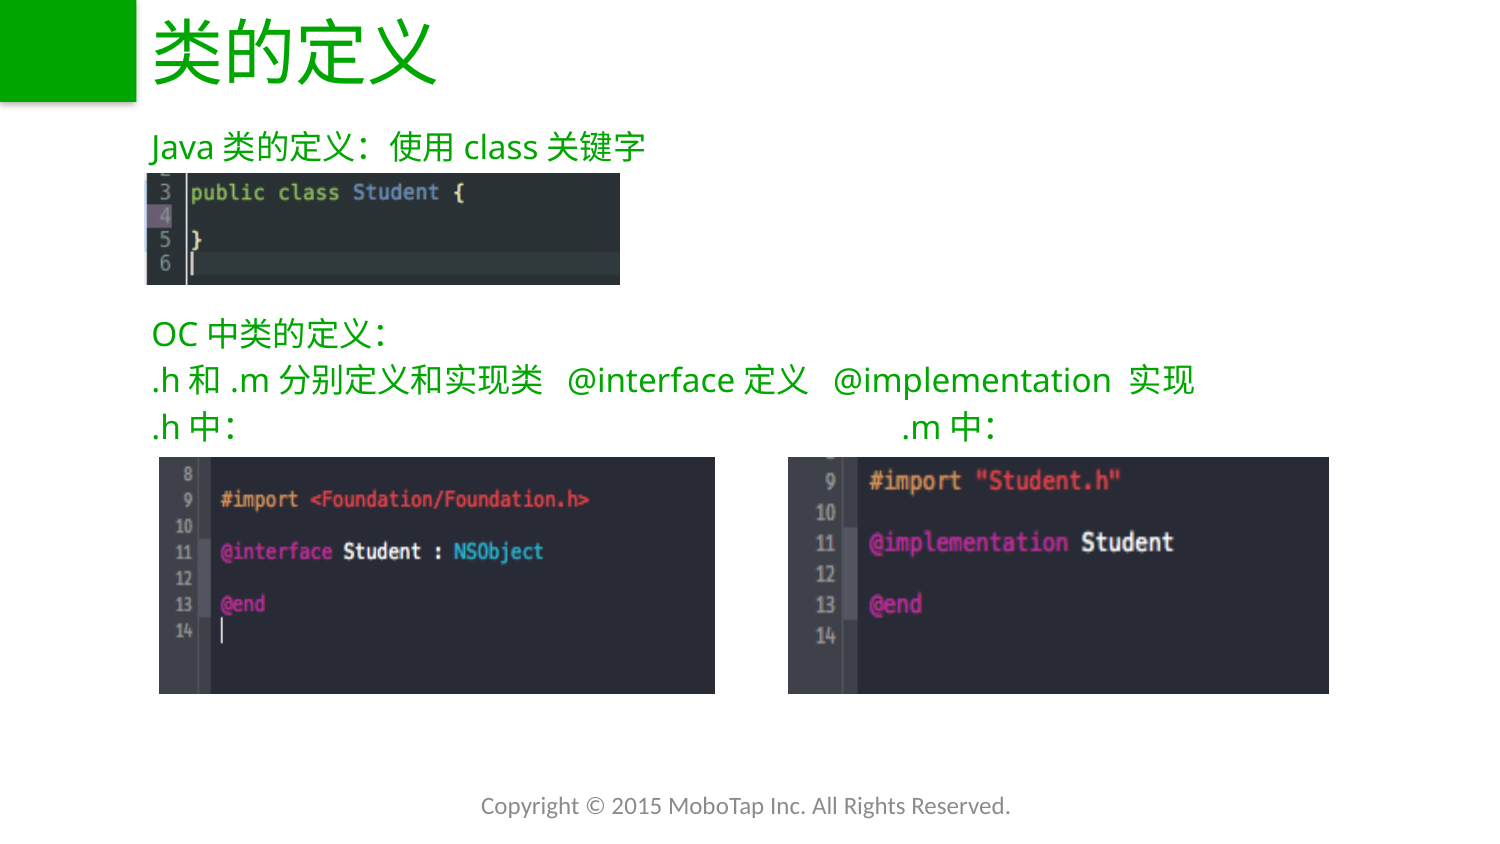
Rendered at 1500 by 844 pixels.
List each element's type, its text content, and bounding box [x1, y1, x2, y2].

footer Copyright © 2015 MoboTap Inc. All Rights Reserved. [454, 782, 1046, 827]
picture [159, 457, 715, 694]
title 类的定义 [136, 0, 1424, 102]
list Java类的定义：使用class关键字 OC中类的定义： .h和.m分别定义和实现类 @interface定义 @implementation 实现 .h中： .m中： [136, 119, 1425, 768]
picture [144, 173, 621, 285]
picture [788, 457, 1330, 694]
